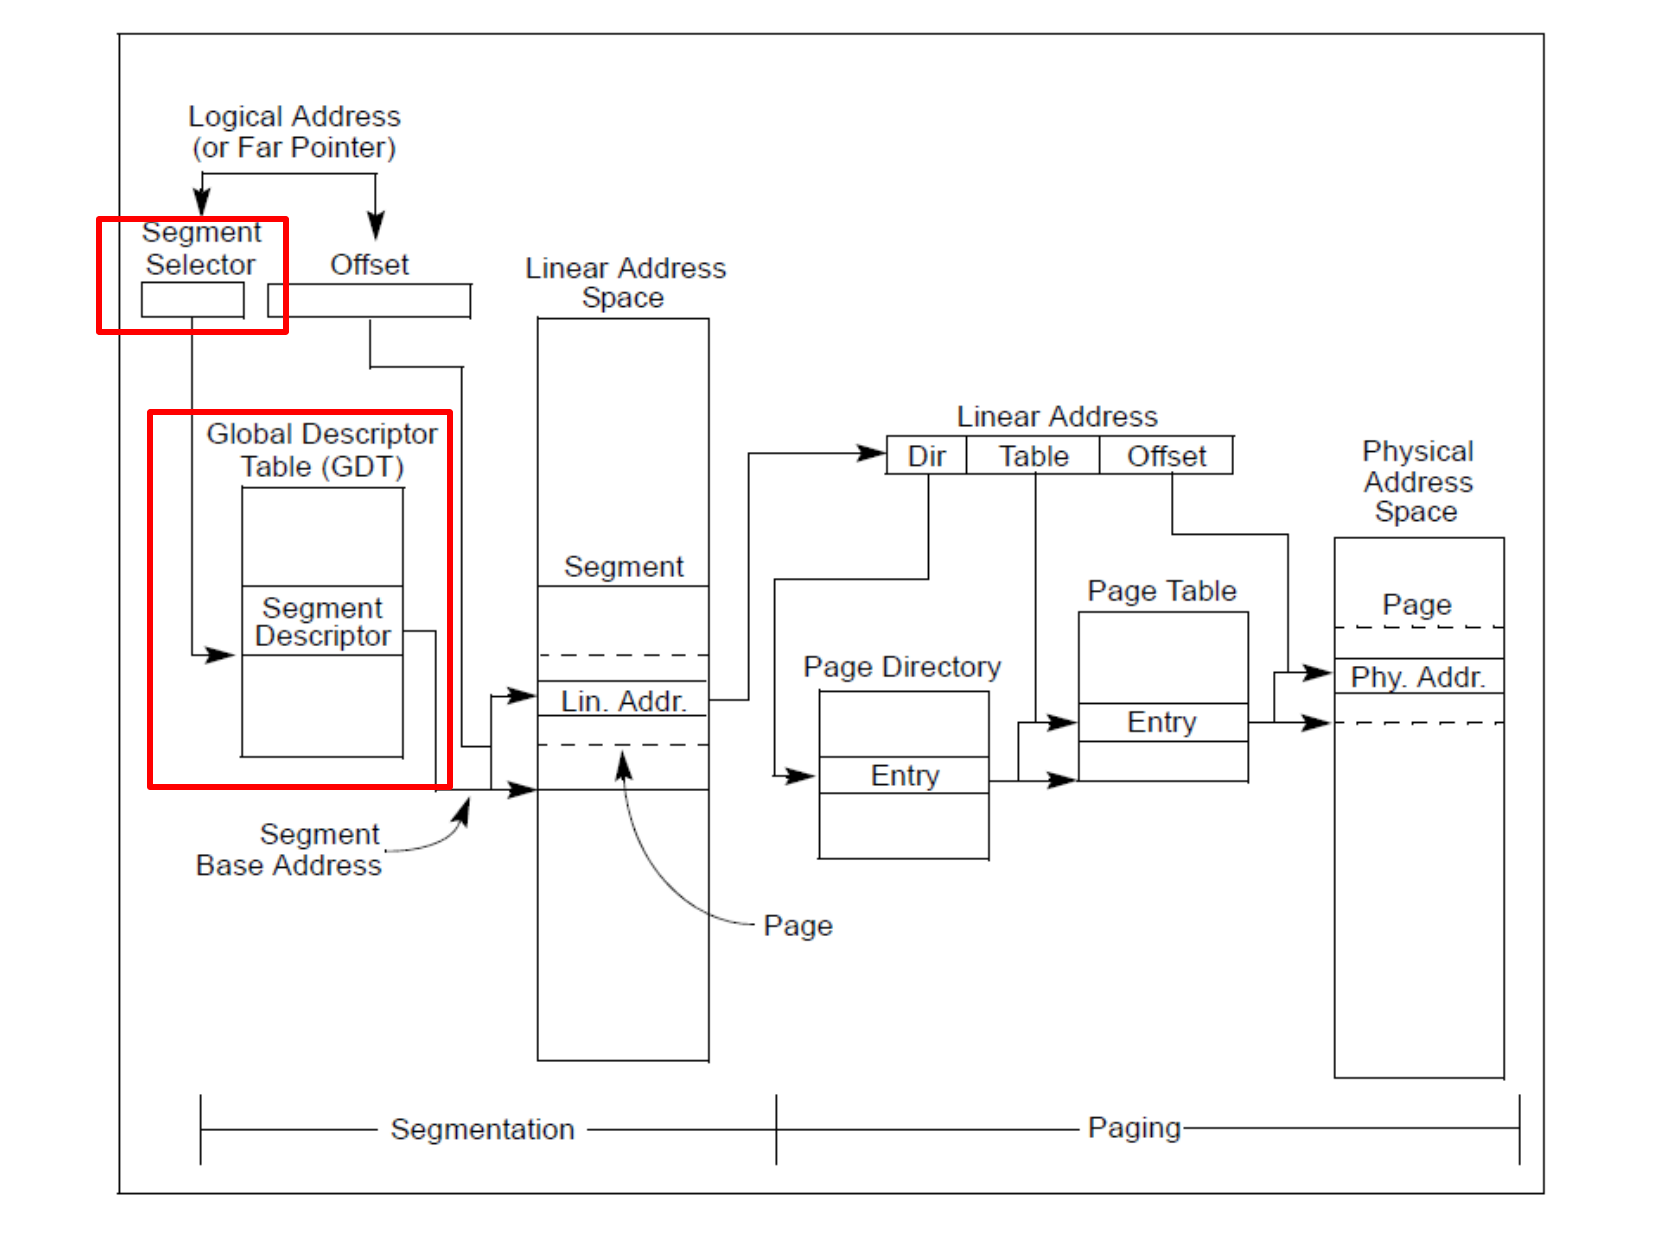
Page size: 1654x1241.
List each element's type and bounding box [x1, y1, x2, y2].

picture [111, 23, 1559, 1201]
text_box [98, 219, 111, 332]
